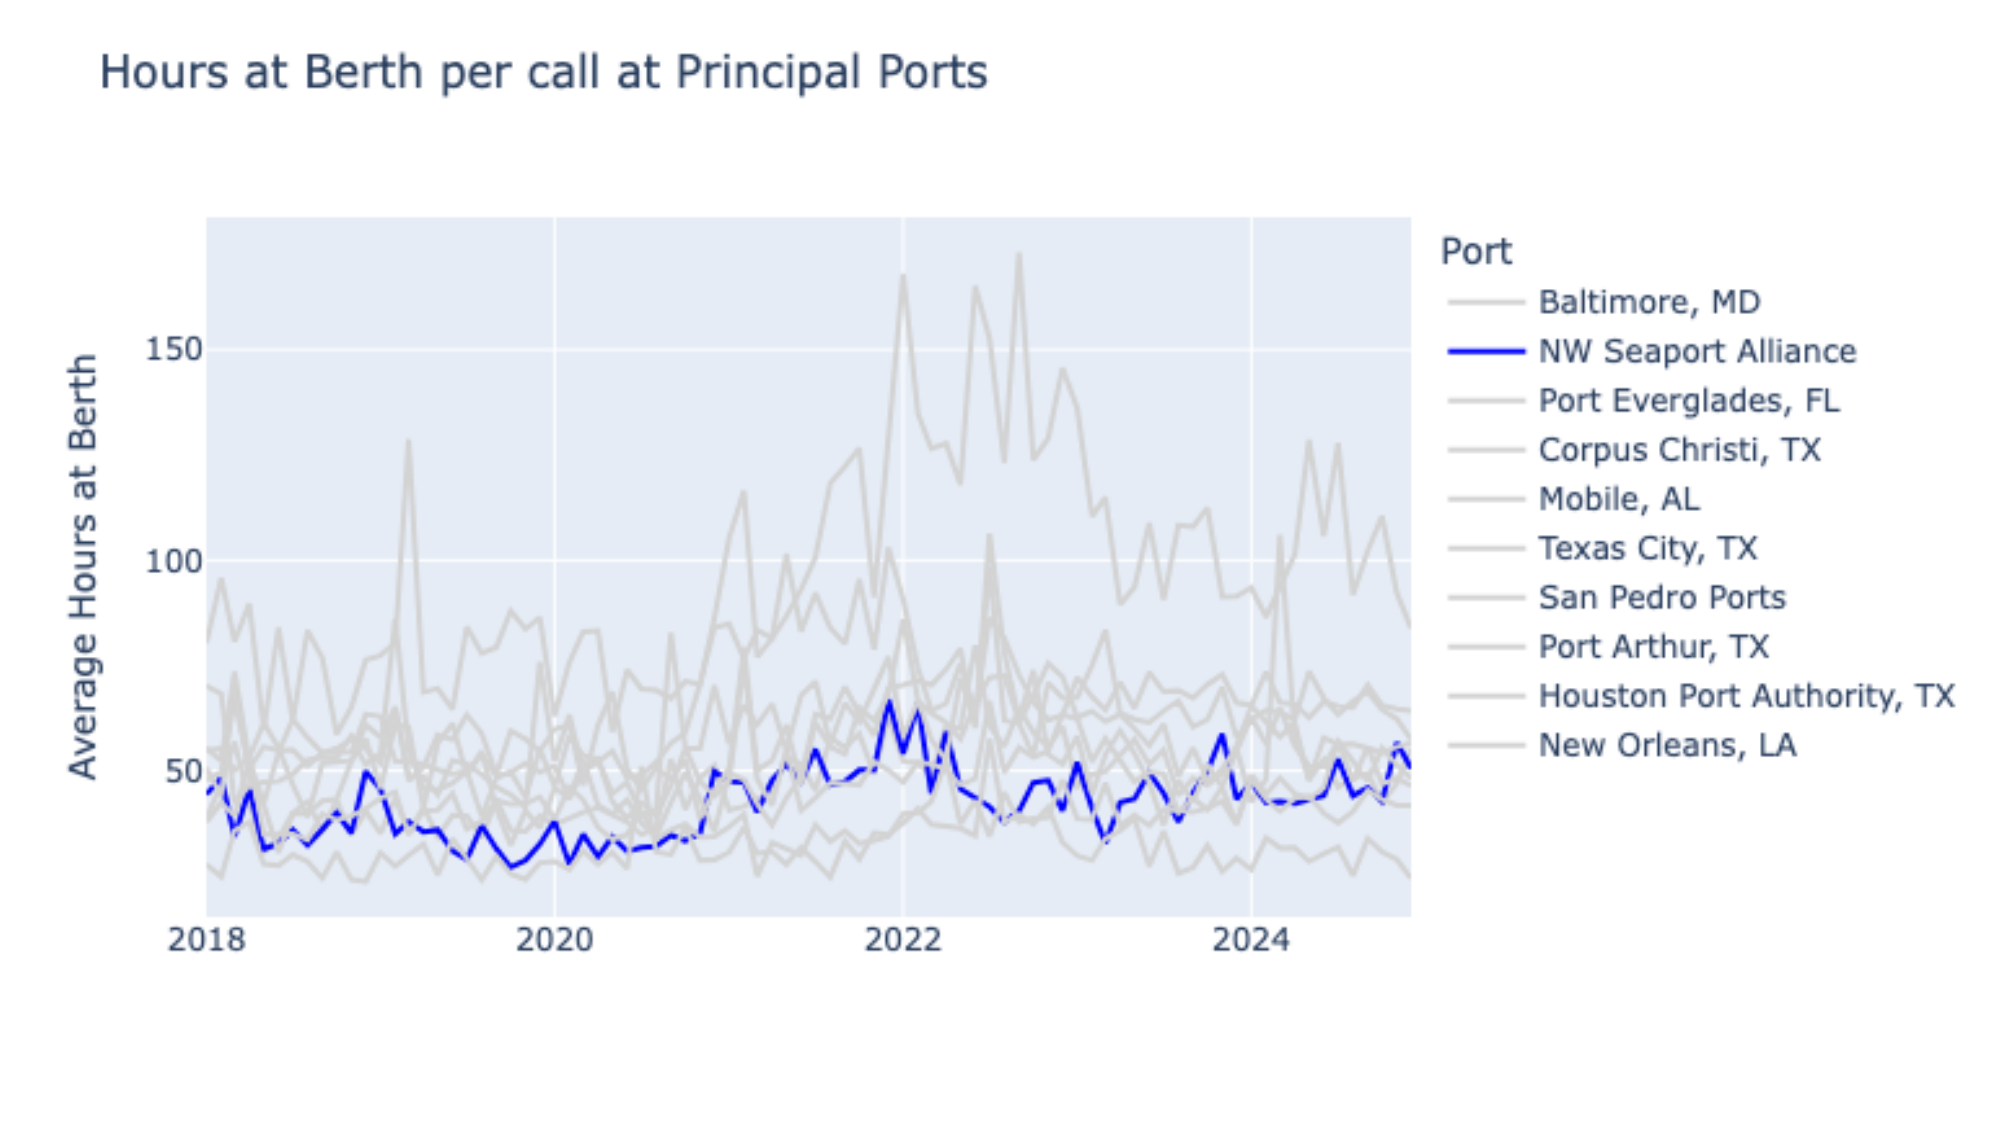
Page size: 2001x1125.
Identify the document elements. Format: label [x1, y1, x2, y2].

list [0, 0, 2000, 1125]
